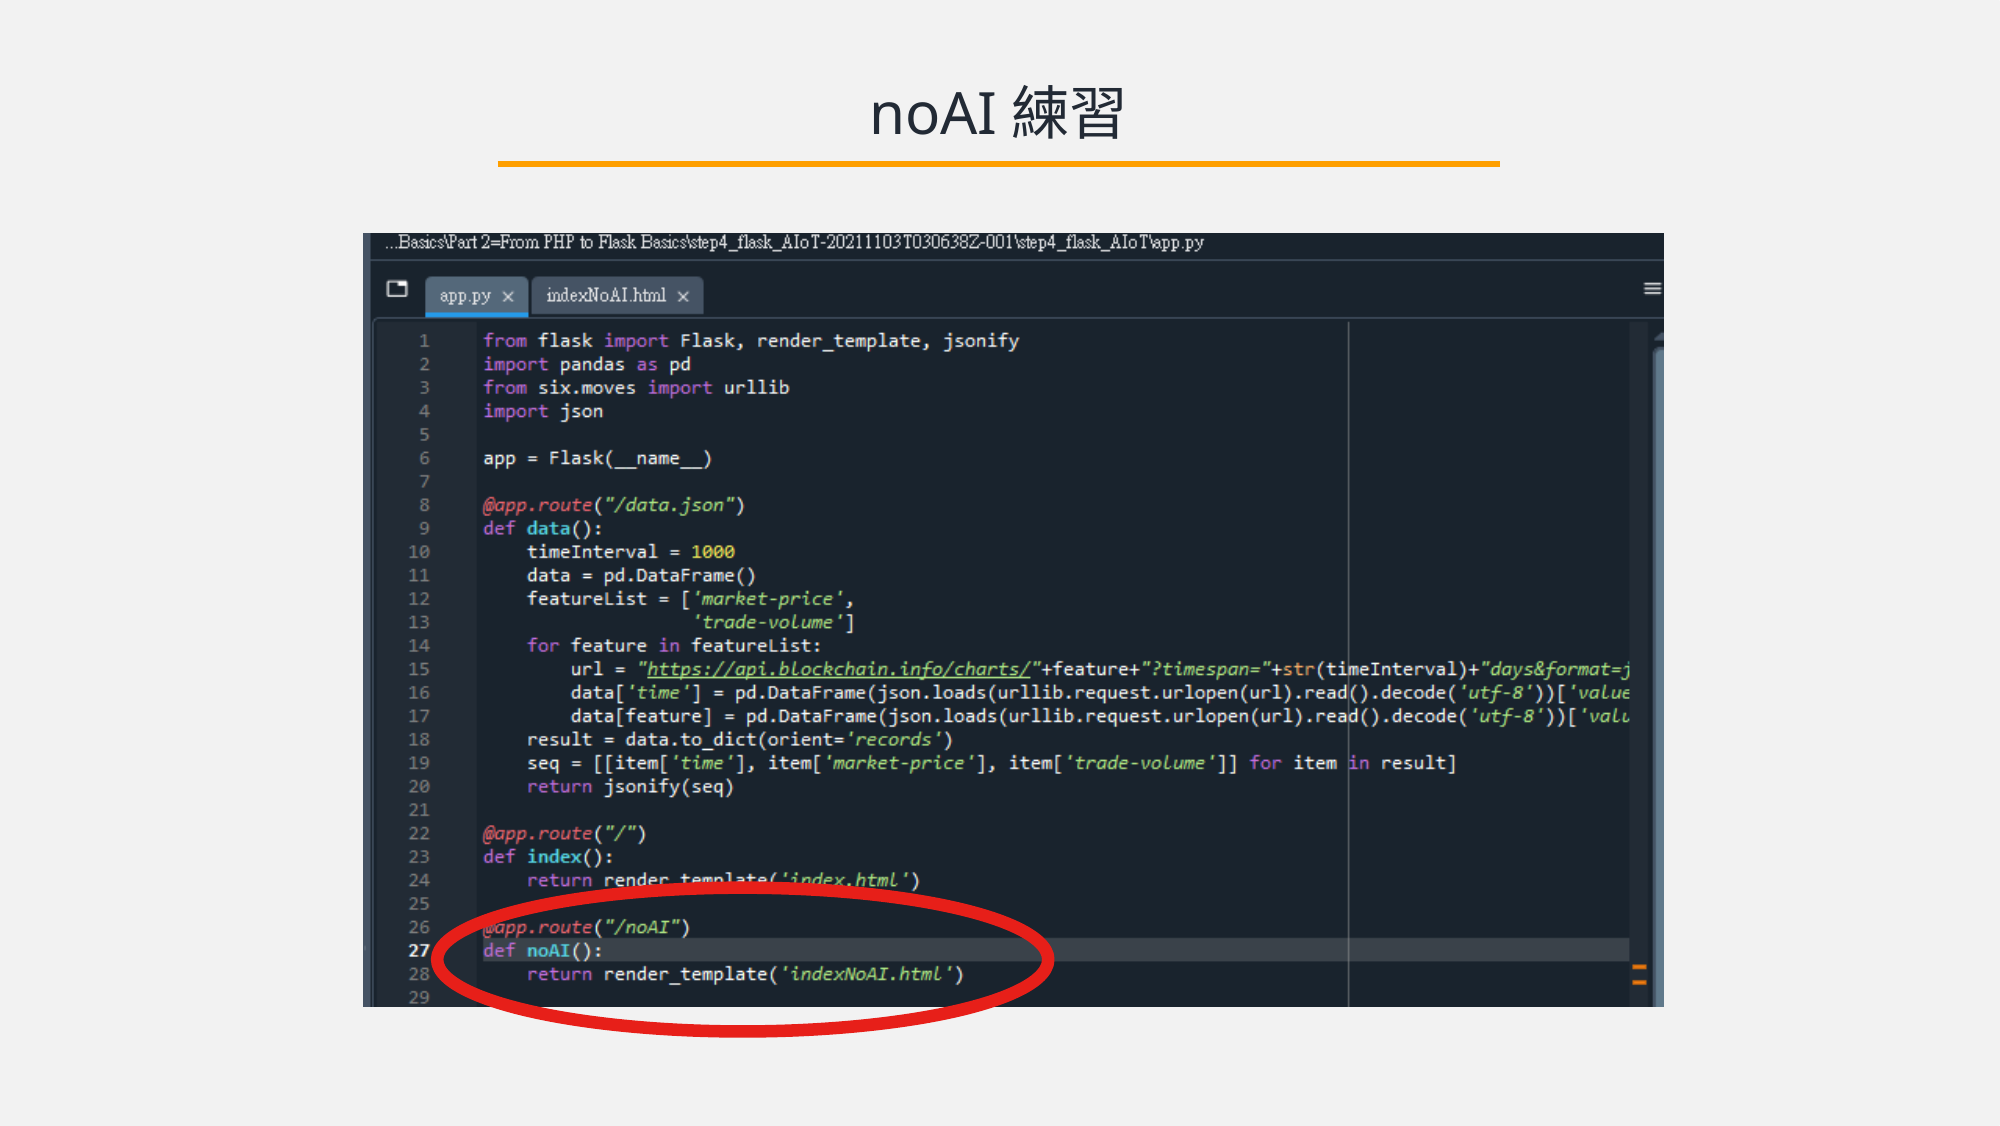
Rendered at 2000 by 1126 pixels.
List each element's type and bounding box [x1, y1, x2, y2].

text_box [497, 75, 1501, 165]
picture [362, 232, 1664, 1007]
text_box [542, 1016, 943, 1034]
